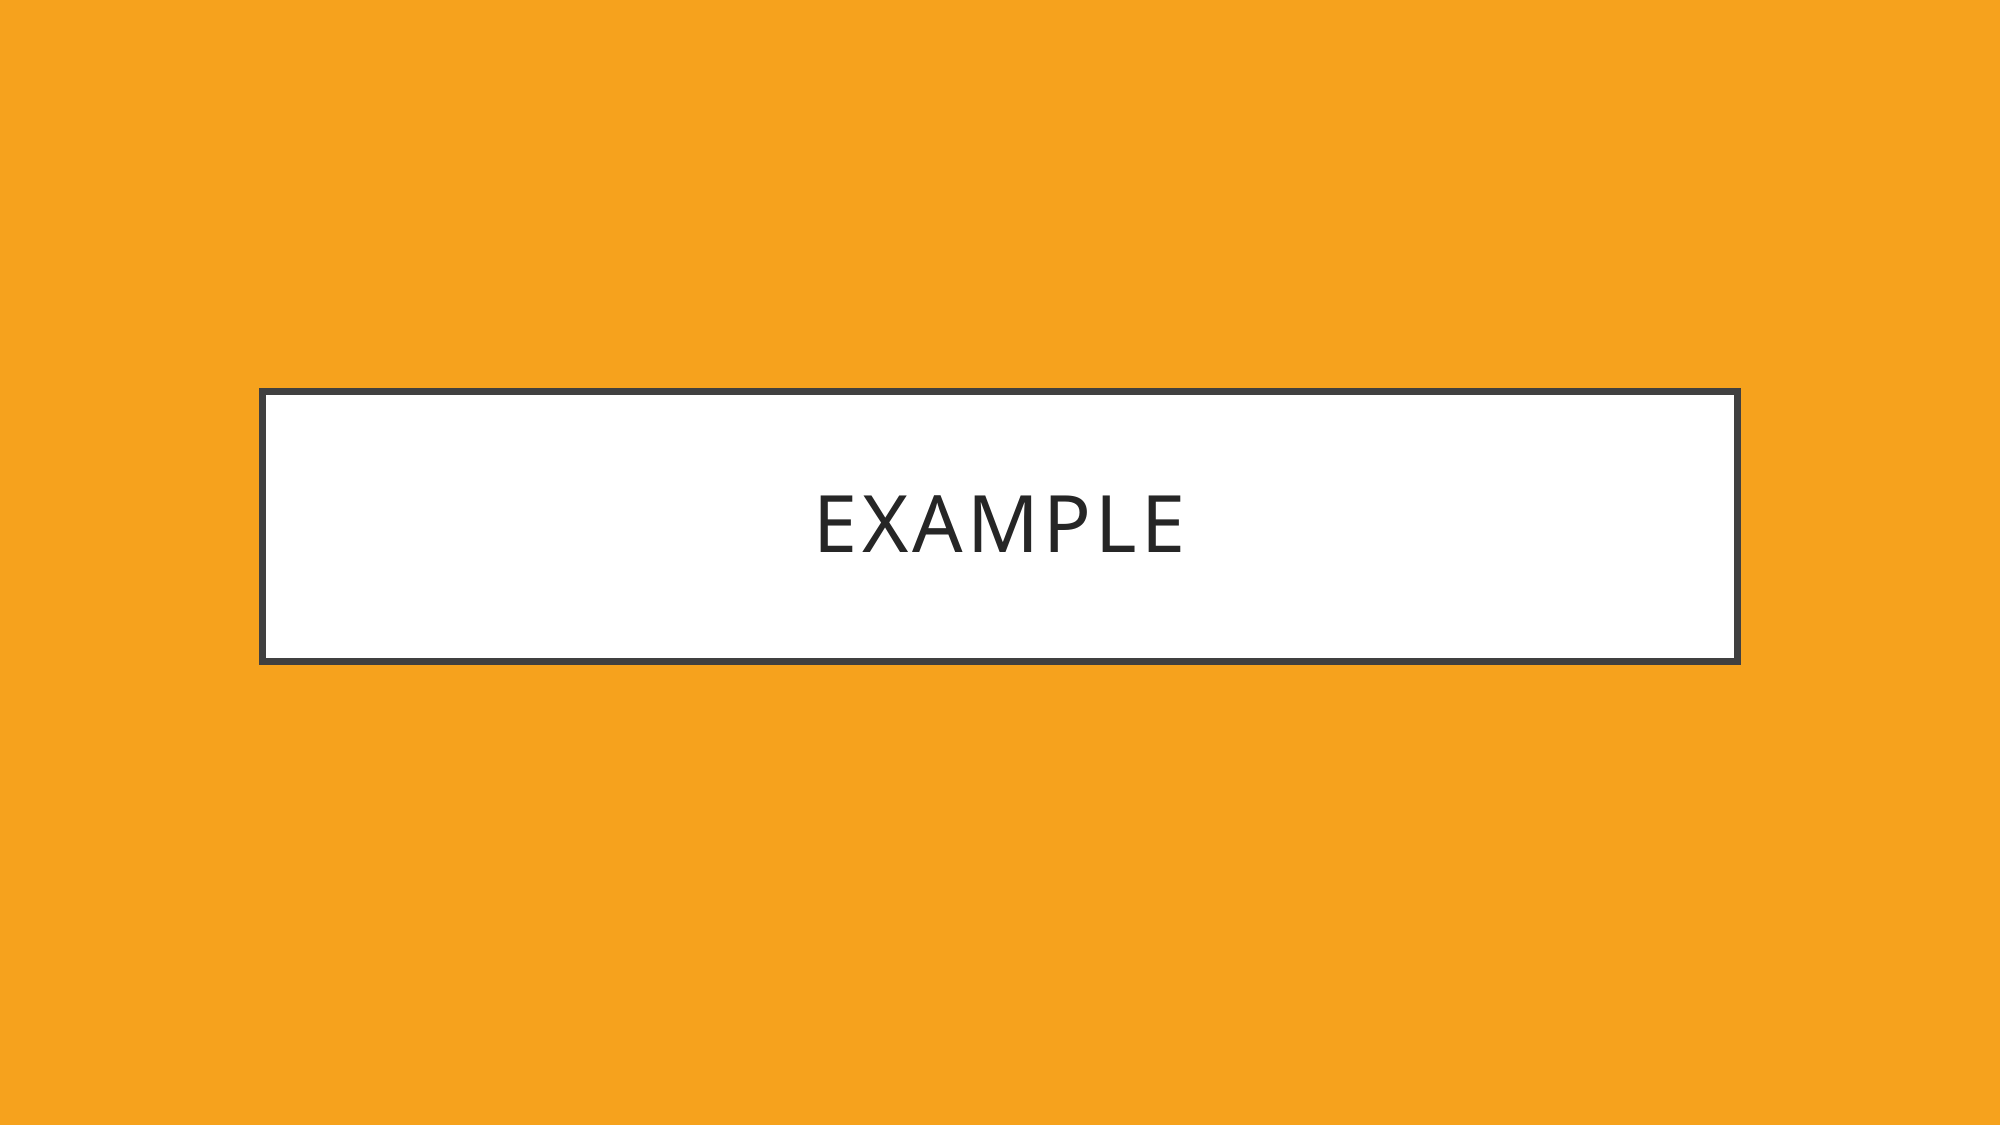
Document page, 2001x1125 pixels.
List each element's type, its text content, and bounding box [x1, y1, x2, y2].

title EXAMPLE [259, 388, 1741, 665]
